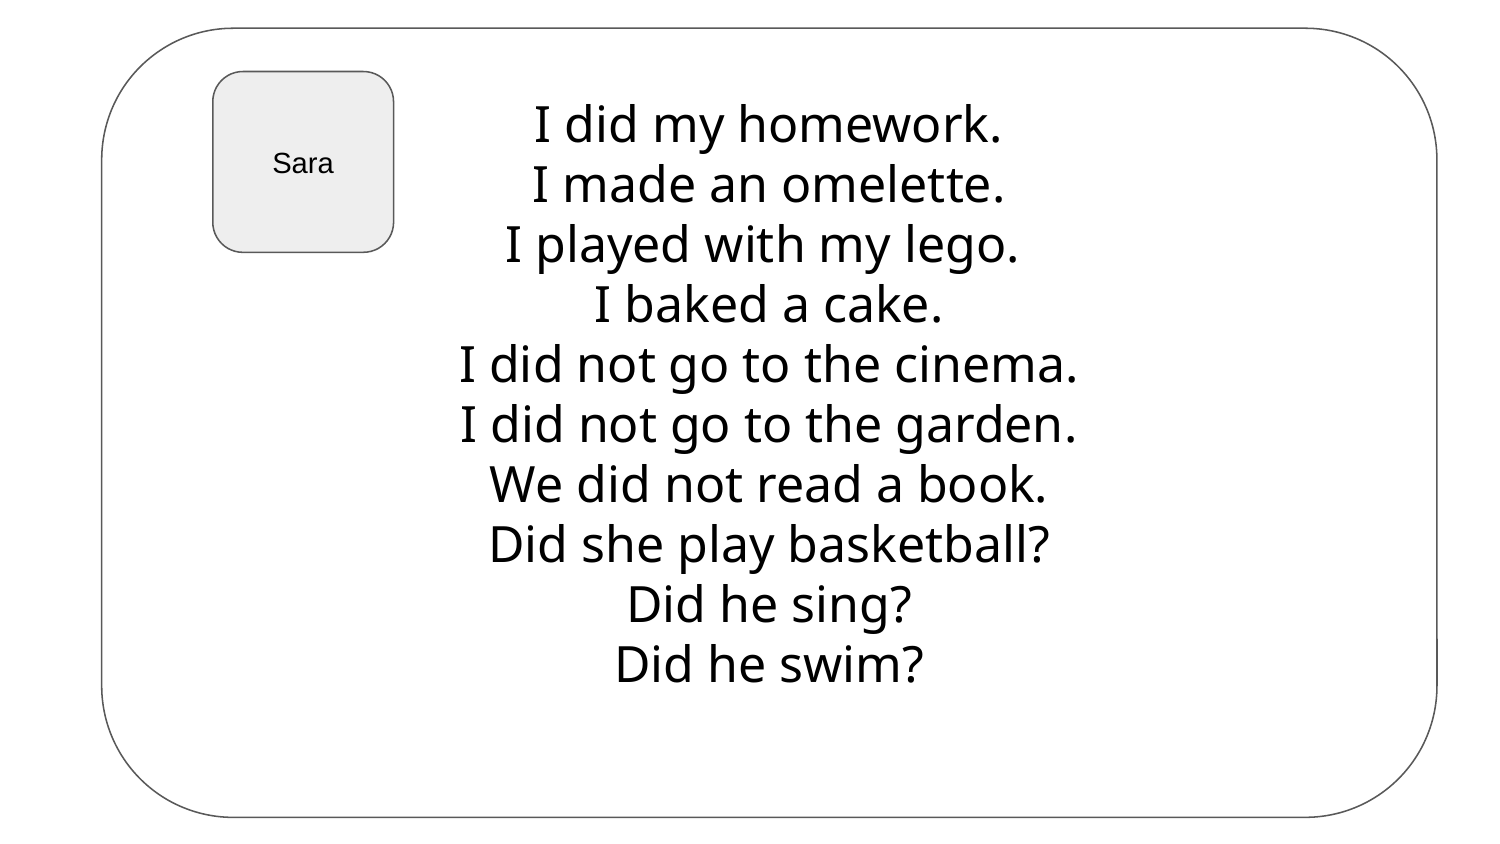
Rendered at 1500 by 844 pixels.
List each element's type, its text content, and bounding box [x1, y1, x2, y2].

text_box Sara [212, 71, 394, 253]
text_box I did my homework. I made an omelette. I played with my lego. I baked a cake. I did not go to the cinema. I did not go to the garden. We did not read a book. Did she play basketball? Did he sing? Did he swim? [101, 28, 1437, 818]
